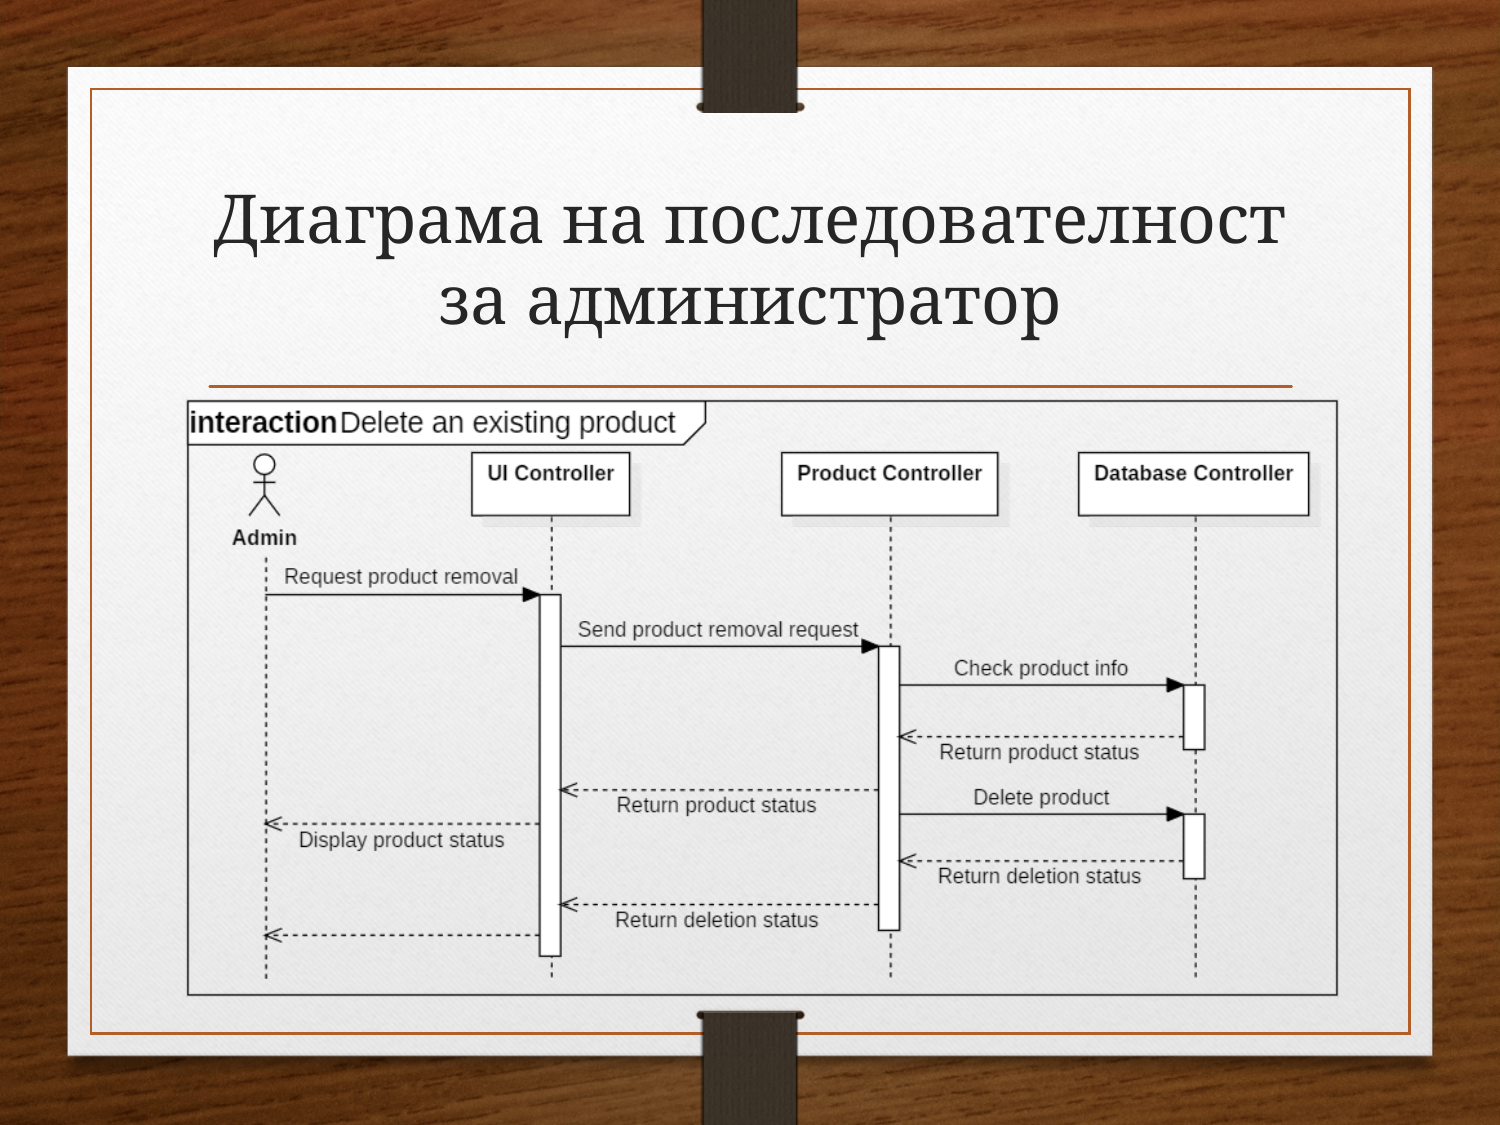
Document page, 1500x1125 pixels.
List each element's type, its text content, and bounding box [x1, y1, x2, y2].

title Диаграма на последователност за администратор [193, 150, 1309, 365]
picture [0, 0, 1500, 1125]
